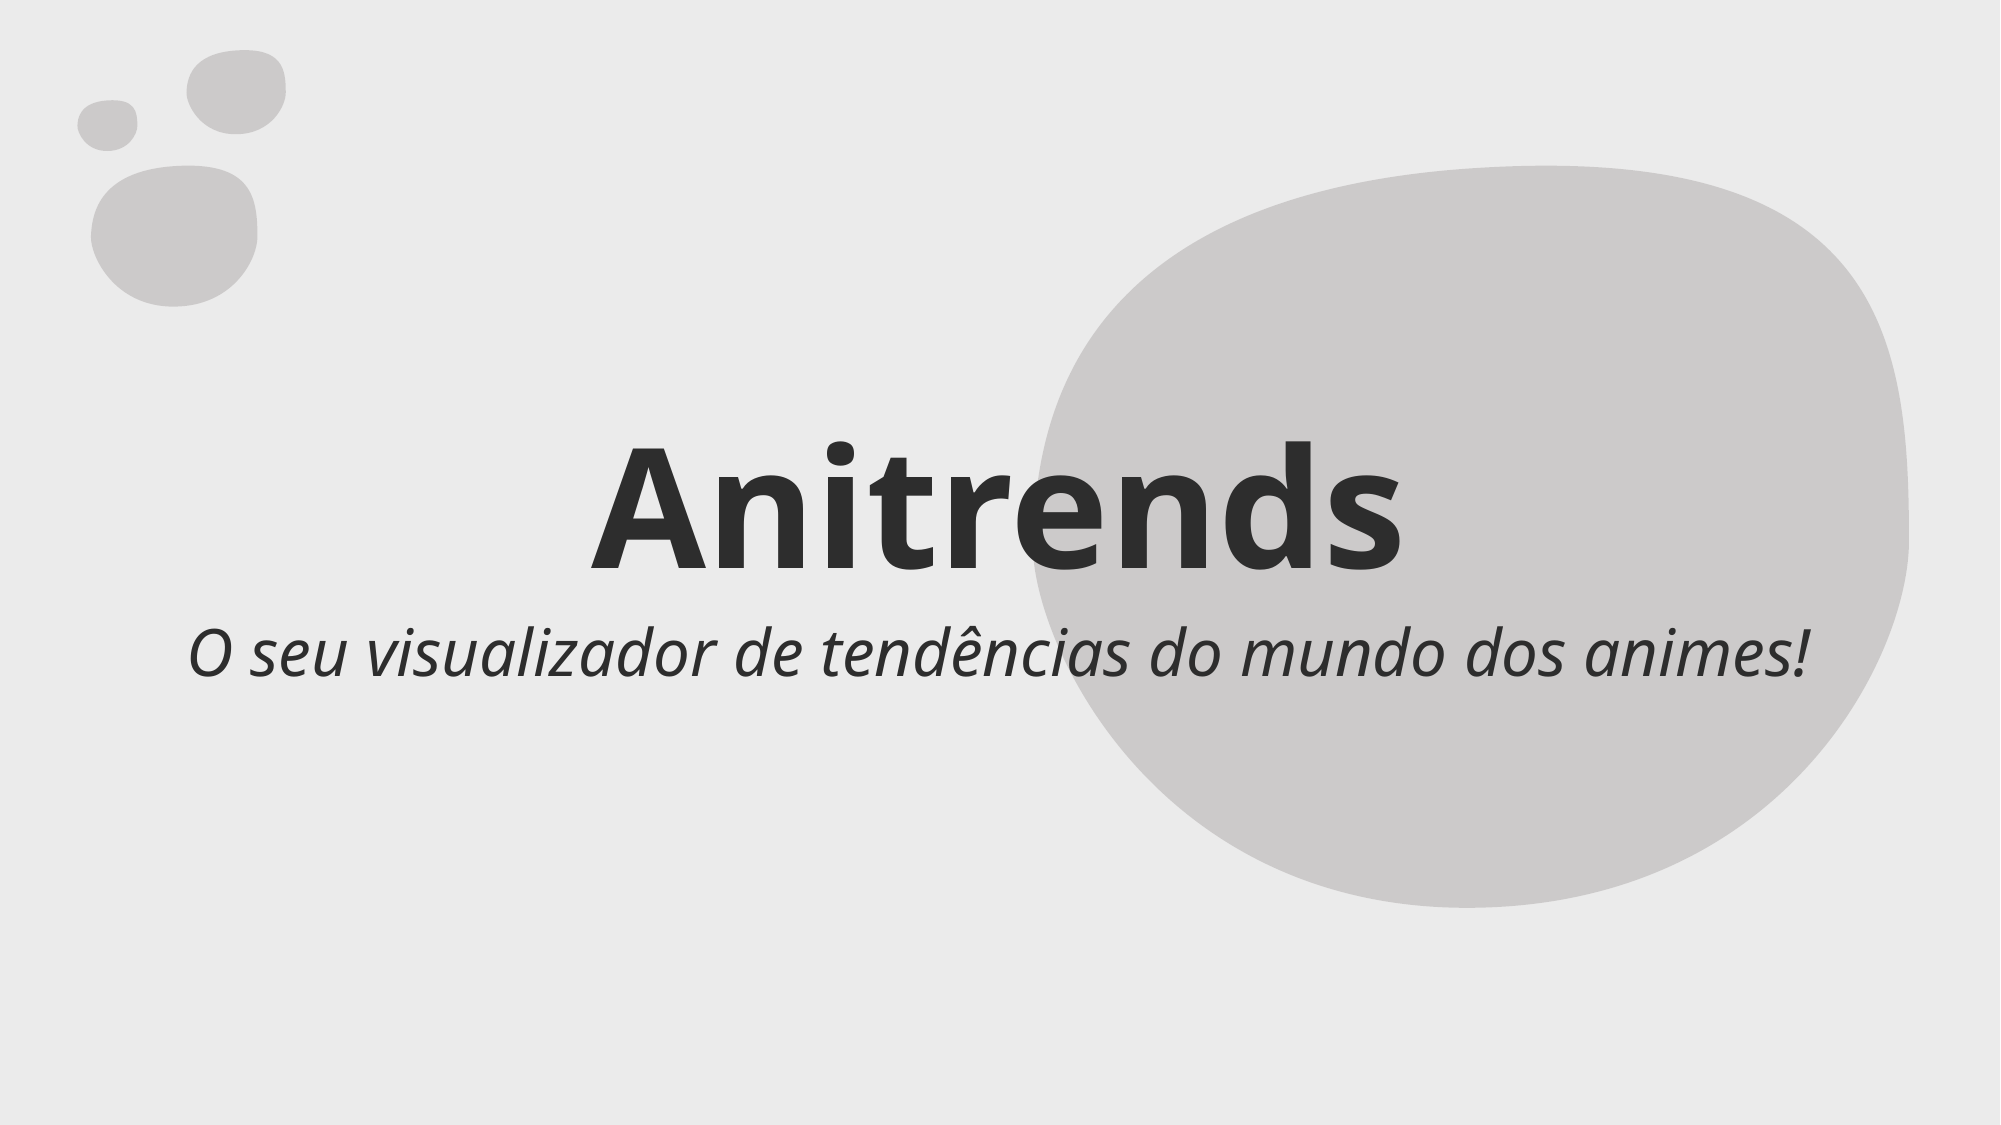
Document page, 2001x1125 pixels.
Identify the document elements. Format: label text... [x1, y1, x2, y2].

list O seu visualizador de tendências do mundo dos animes! [136, 612, 1862, 699]
title Anitrends [136, 416, 1862, 612]
